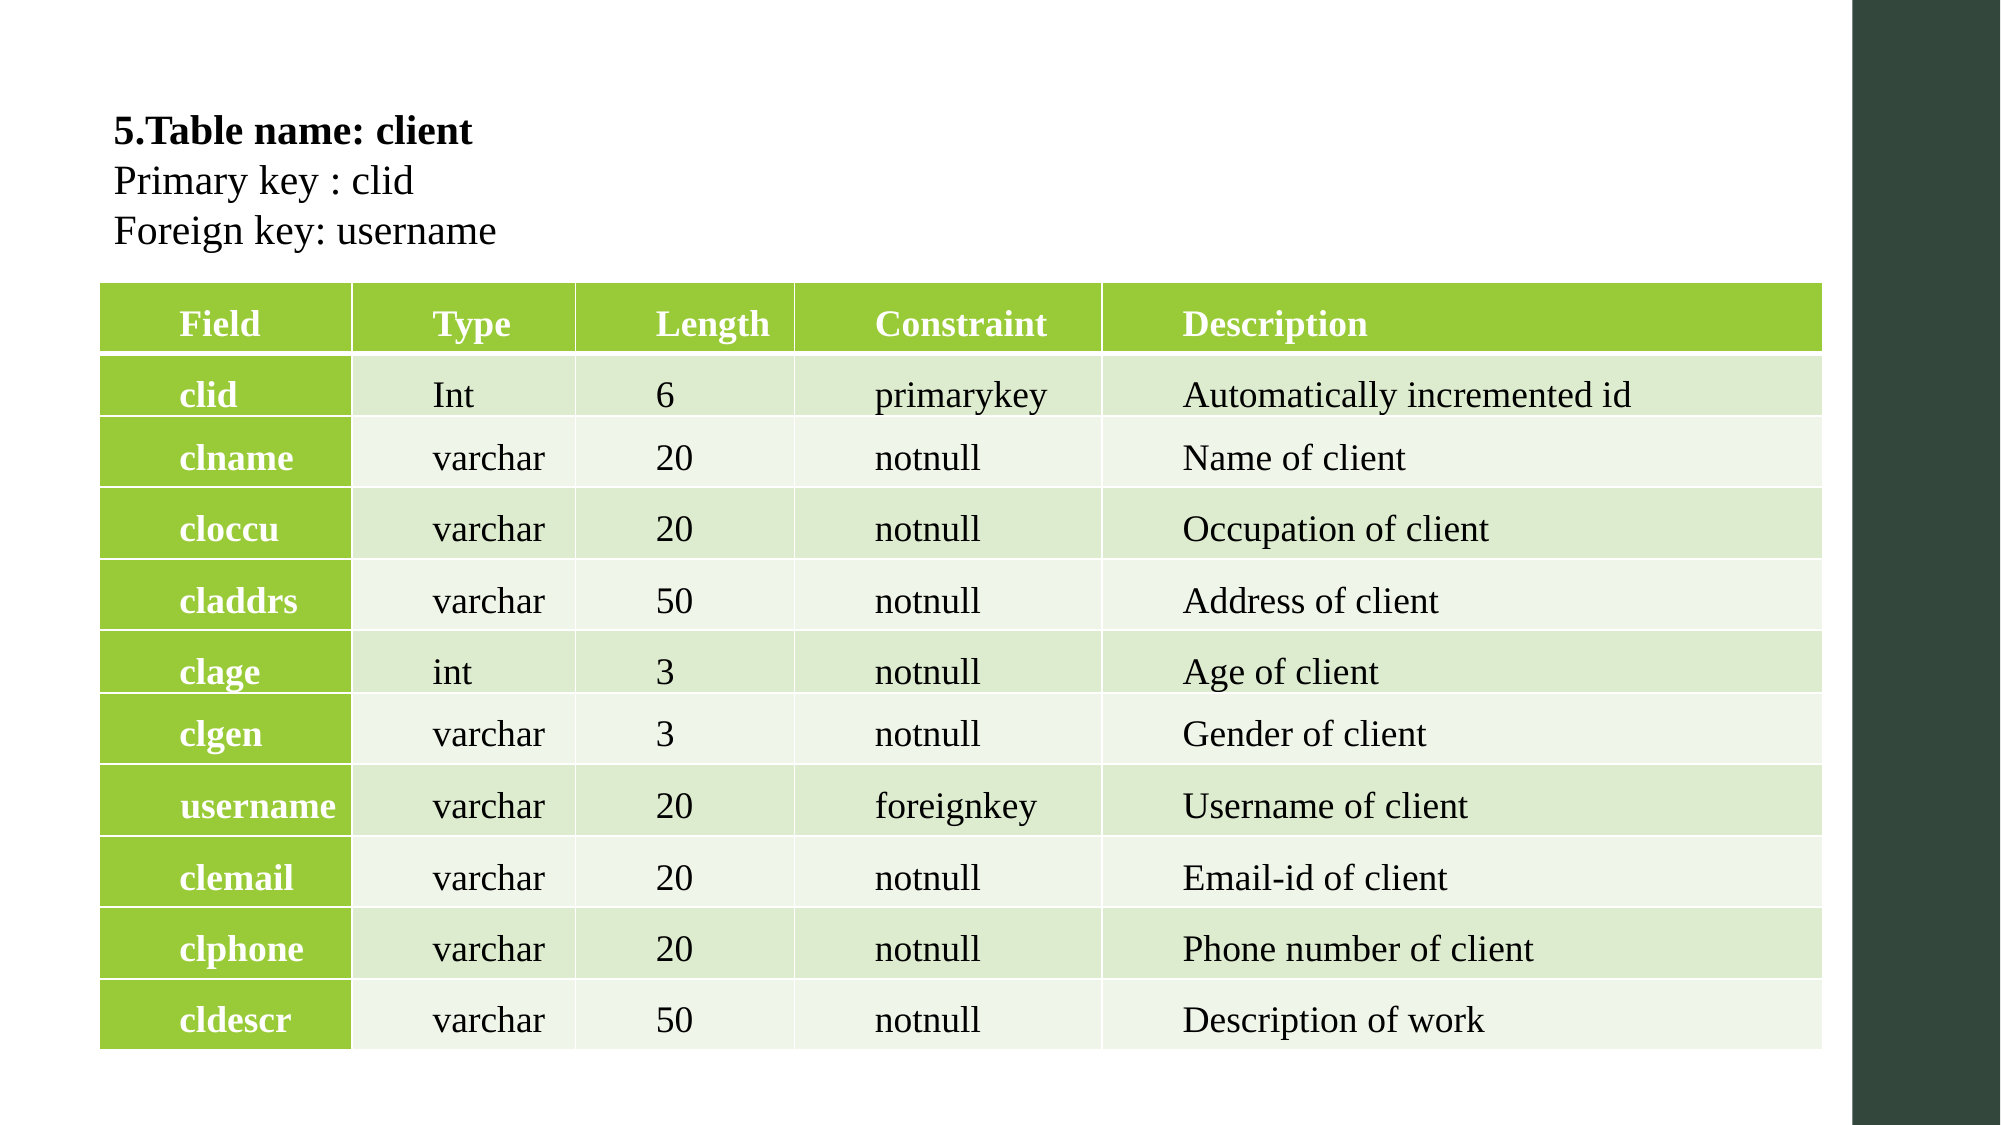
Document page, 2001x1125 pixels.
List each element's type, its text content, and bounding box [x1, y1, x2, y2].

table_header Constraint [795, 283, 1101, 351]
table_cell varchar [353, 837, 575, 906]
table_cell Age of client [1103, 631, 1822, 692]
table_cell 20 [576, 765, 794, 835]
table_cell notnull [795, 694, 1101, 763]
table_cell int [353, 631, 575, 692]
table_cell varchar [353, 417, 575, 486]
table_cell 20 [576, 488, 794, 558]
table_cell 3 [576, 631, 794, 692]
table_cell Description of work [1103, 980, 1822, 1049]
table_cell 50 [576, 560, 794, 629]
table_cell Username of client [1103, 765, 1822, 835]
table_cell Name of client [1103, 417, 1822, 486]
table_cell Automatically incremented id [1103, 356, 1822, 415]
table_cell notnull [795, 837, 1101, 906]
table_cell 50 [576, 980, 794, 1049]
table_cell Occupation of client [1103, 488, 1822, 558]
table_cell cldescr [100, 980, 351, 1049]
table_cell 3 [576, 694, 794, 763]
table_cell Gender of client [1103, 694, 1822, 763]
table_cell Address of client [1103, 560, 1822, 629]
table_cell varchar [353, 560, 575, 629]
table_cell 6 [576, 356, 794, 415]
table_header Type [353, 283, 575, 351]
table_cell 20 [576, 908, 794, 978]
table_cell notnull [795, 908, 1101, 978]
table_header Length [576, 283, 794, 351]
table_cell primarykey [795, 356, 1101, 415]
table_cell 20 [576, 417, 794, 486]
table_cell Int [353, 356, 575, 415]
table_header Field [100, 283, 351, 351]
table_cell clgen [100, 694, 351, 763]
table_cell varchar [353, 488, 575, 558]
table_cell varchar [353, 908, 575, 978]
table_cell notnull [795, 417, 1101, 486]
table_cell notnull [795, 980, 1101, 1049]
table_cell notnull [795, 631, 1101, 692]
table_cell 20 [576, 837, 794, 906]
table_header Description [1103, 283, 1822, 351]
table_cell Email-id of client [1103, 837, 1822, 906]
table_cell clage [100, 631, 351, 692]
table_cell foreignkey [795, 765, 1101, 835]
table_cell varchar [353, 694, 575, 763]
table_cell Phone number of client [1103, 908, 1822, 978]
table_cell clname [100, 417, 351, 486]
table_cell varchar [353, 980, 575, 1049]
table_cell clphone [100, 908, 351, 978]
table_cell clemail [100, 837, 351, 906]
table_cell username [100, 765, 351, 835]
table_cell varchar [353, 765, 575, 835]
table_cell notnull [795, 560, 1101, 629]
table_cell notnull [795, 488, 1101, 558]
table_cell cloccu [100, 488, 351, 558]
table_cell claddrs [100, 560, 351, 629]
text_box 5.Table name: client Primary key : clid Foreign key: username [98, 95, 1423, 260]
table_cell clid [100, 356, 351, 415]
